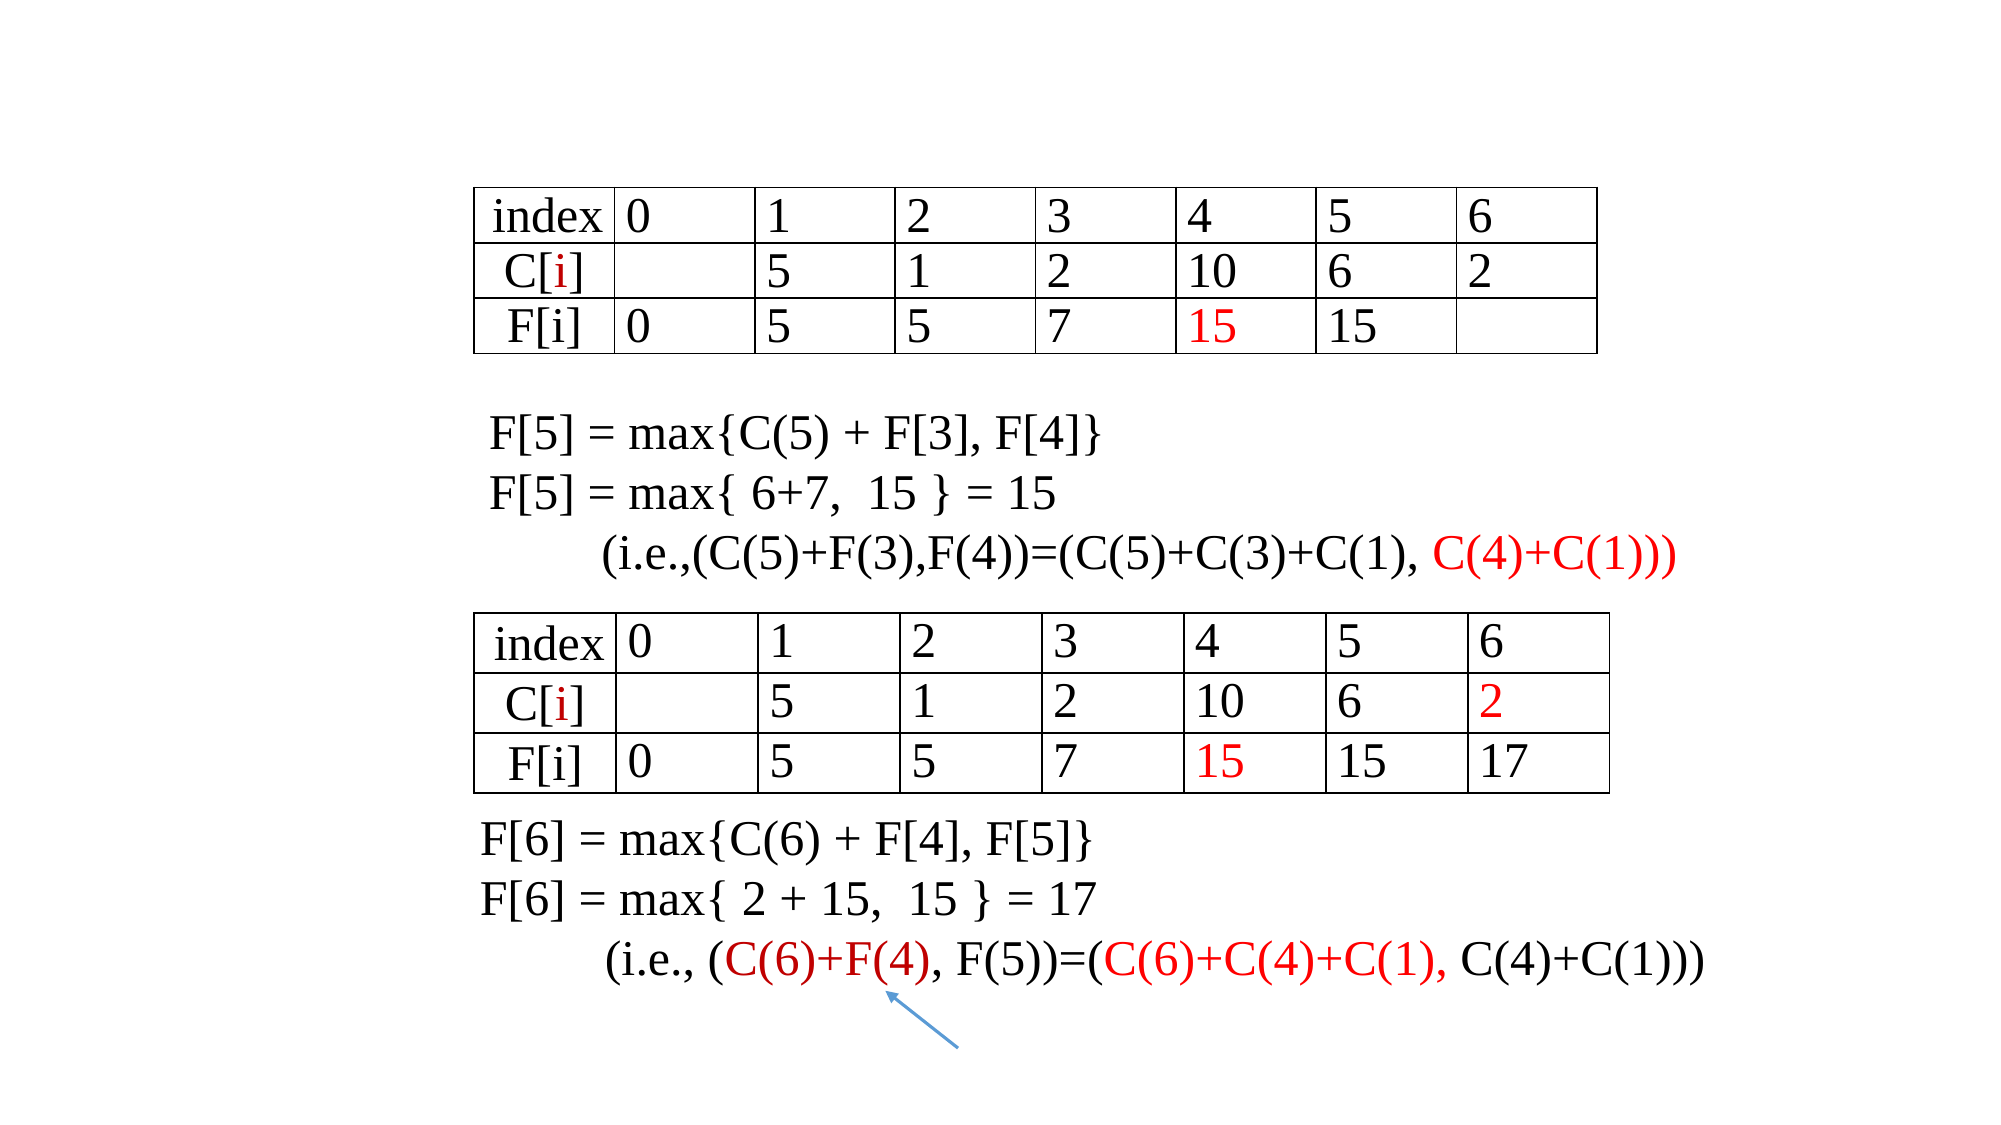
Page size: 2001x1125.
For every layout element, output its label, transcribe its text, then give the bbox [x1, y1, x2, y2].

table_cell 15 [1317, 299, 1456, 353]
text_box F[5] = max{C(5) + F[3], F[4]} F[5] = max{ 6+7, 15 } = 15 (i.e.,(C(5)+F(3),F(4))=(C(5)+C(3)+C(1), C(4)+C(1))) [474, 391, 1702, 587]
table_header 6 [1457, 188, 1596, 242]
table_cell 5 [759, 674, 899, 732]
table_cell 15 [1327, 734, 1467, 792]
table_cell C[i] [475, 674, 615, 732]
table_cell [617, 674, 757, 732]
table_cell 5 [901, 734, 1041, 792]
table_header 1 [759, 614, 899, 672]
table_header 5 [1317, 188, 1456, 242]
table_cell 2 [1457, 244, 1596, 297]
table_header 4 [1185, 614, 1325, 672]
table_cell 10 [1185, 674, 1325, 732]
table_header 3 [1043, 614, 1183, 672]
table_cell 7 [1043, 734, 1183, 792]
table_cell 5 [756, 299, 894, 353]
table_cell 2 [1043, 674, 1183, 732]
table_cell 2 [1469, 674, 1609, 732]
table_cell 2 [1036, 244, 1175, 297]
table_cell 6 [1327, 674, 1467, 732]
table_cell 10 [1177, 244, 1315, 297]
table_cell 15 [1177, 299, 1315, 353]
table_header 6 [1469, 614, 1609, 672]
table_header 3 [1036, 188, 1175, 242]
table_header 0 [617, 614, 757, 672]
table_cell 17 [1469, 734, 1609, 792]
table_cell 1 [896, 244, 1035, 297]
table_cell 6 [1317, 244, 1456, 297]
table_cell 1 [901, 674, 1041, 732]
table_cell 0 [617, 734, 757, 792]
table_cell 5 [896, 299, 1035, 353]
table_cell 5 [759, 734, 899, 792]
table_cell 0 [615, 299, 754, 353]
table_header index [475, 614, 615, 672]
table_header 1 [756, 188, 894, 242]
table_cell 7 [1036, 299, 1175, 353]
table_header 0 [615, 188, 754, 242]
table_cell [1457, 299, 1596, 353]
table_header 2 [901, 614, 1041, 672]
table_header 5 [1327, 614, 1467, 672]
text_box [885, 990, 959, 1049]
table_header 4 [1177, 188, 1315, 242]
table_cell C[i] [475, 244, 614, 297]
table_cell F[i] [475, 299, 614, 353]
table_cell 5 [756, 244, 894, 297]
table_header index [475, 188, 614, 242]
text_box F[6] = max{C(6) + F[4], F[5]} F[6] = max{ 2 + 15, 15 } = 17 (i.e., (C(6)+F(4), F(5))=(C(6)+C(4)+C(1), C(4)+C(1))) [389, 798, 1736, 993]
table_header 2 [896, 188, 1035, 242]
table_cell F[i] [475, 734, 615, 792]
table_cell [615, 244, 754, 297]
table_cell 15 [1185, 734, 1325, 792]
